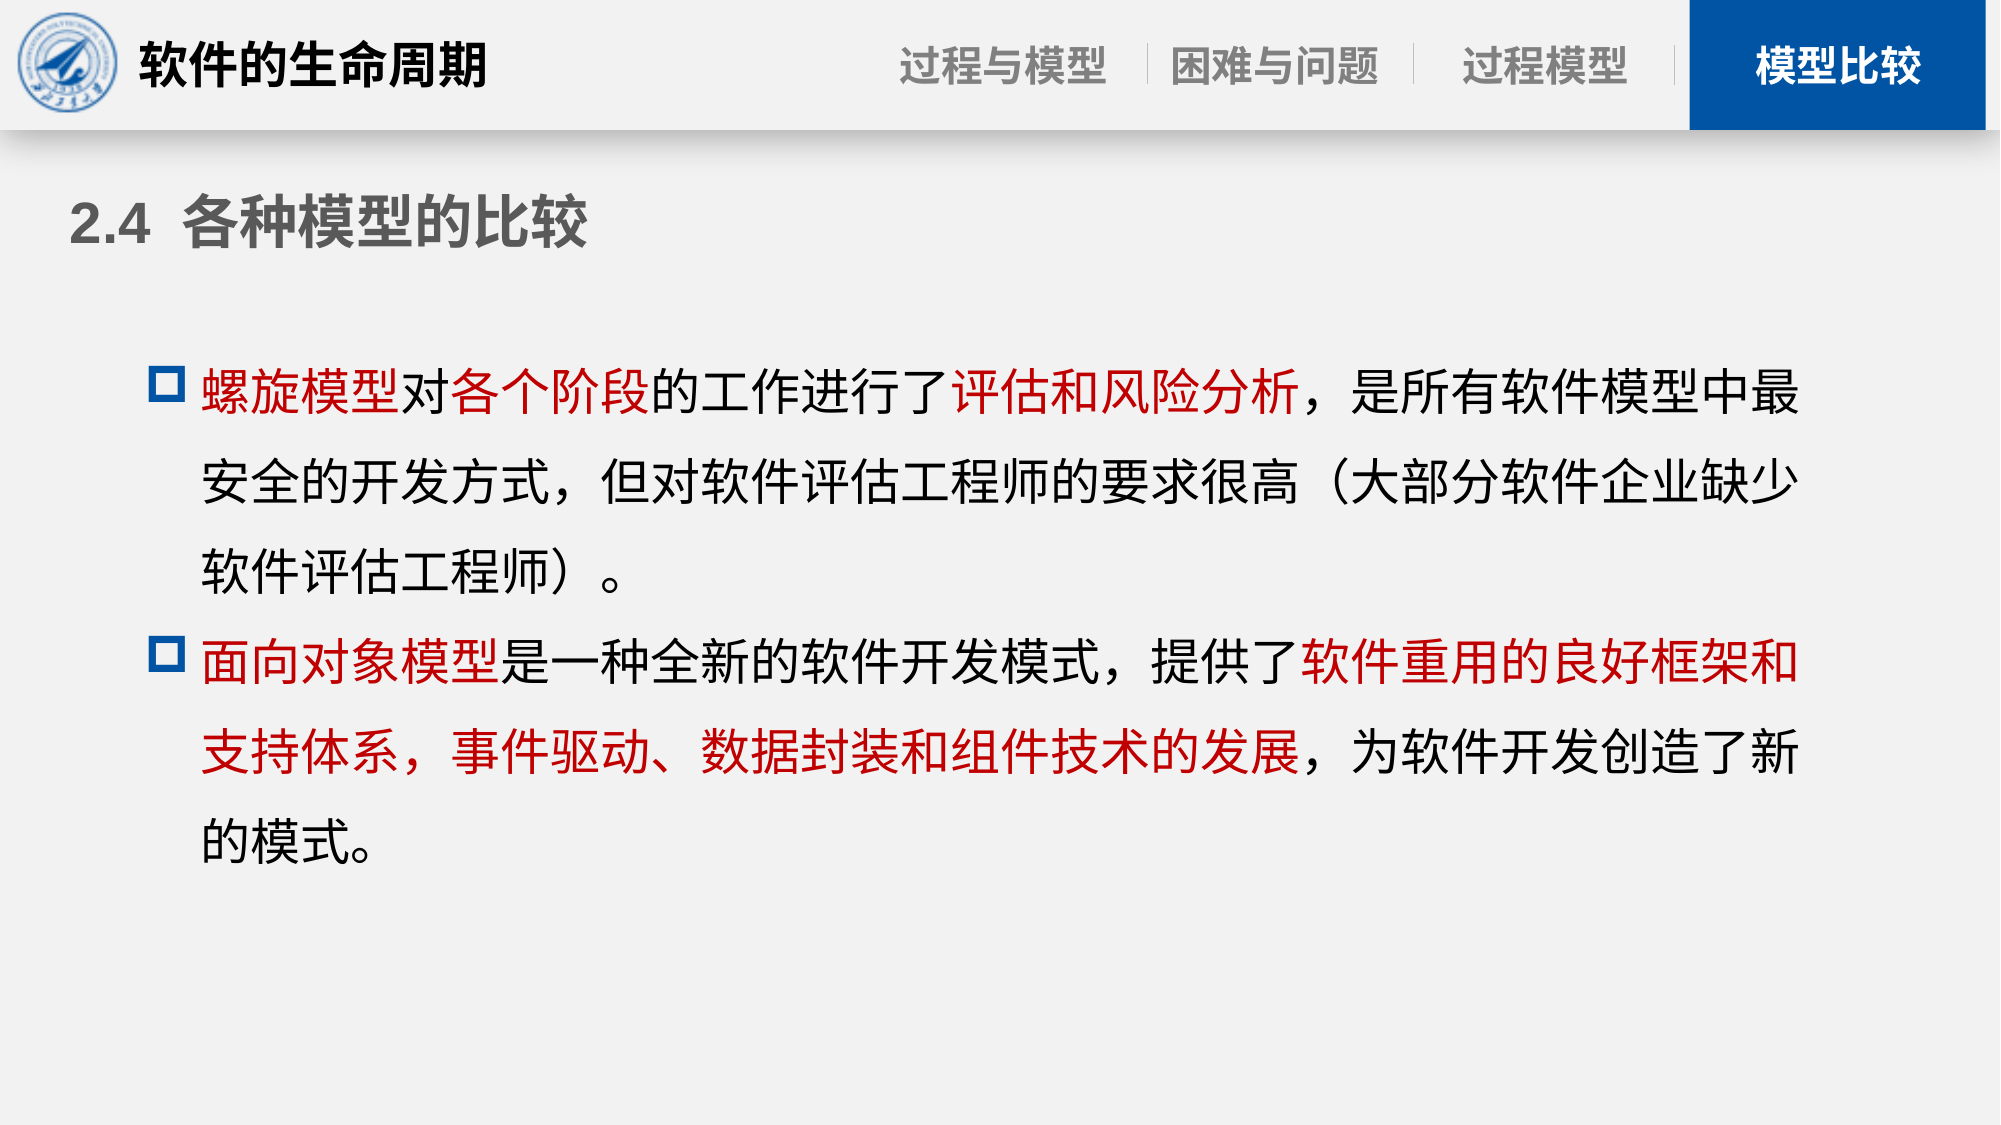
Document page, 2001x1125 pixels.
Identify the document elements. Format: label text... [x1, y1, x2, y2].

picture [0, 3, 130, 121]
text_box [1689, 0, 1987, 131]
text_box [0, 0, 1689, 131]
text_box 困难与问题 [1164, 31, 1385, 98]
text_box 软件的生命周期 [130, 25, 531, 102]
text_box 过程模型 [1413, 31, 1678, 98]
text_box 2.4 各种模型的比较 [69, 177, 820, 263]
text_box 过程与模型 [893, 31, 1114, 98]
text_box [1987, 0, 2000, 131]
text_box 螺旋模型对各个阶段的工作进行了评估和风险分析，是所有软件模型中最安全的开发方式，但对软件评估工程师的要求很高（大部分软件企业缺少软件评估工程师）。 面向对象模型是一种全新的软件开发模式，提供了软件重用的良好框架和支持体系，事件驱动、数据封装和组件技术的发展，为软件开发创造了新的模式。 [129, 322, 1827, 968]
text_box 模型比较 [1728, 31, 1949, 98]
